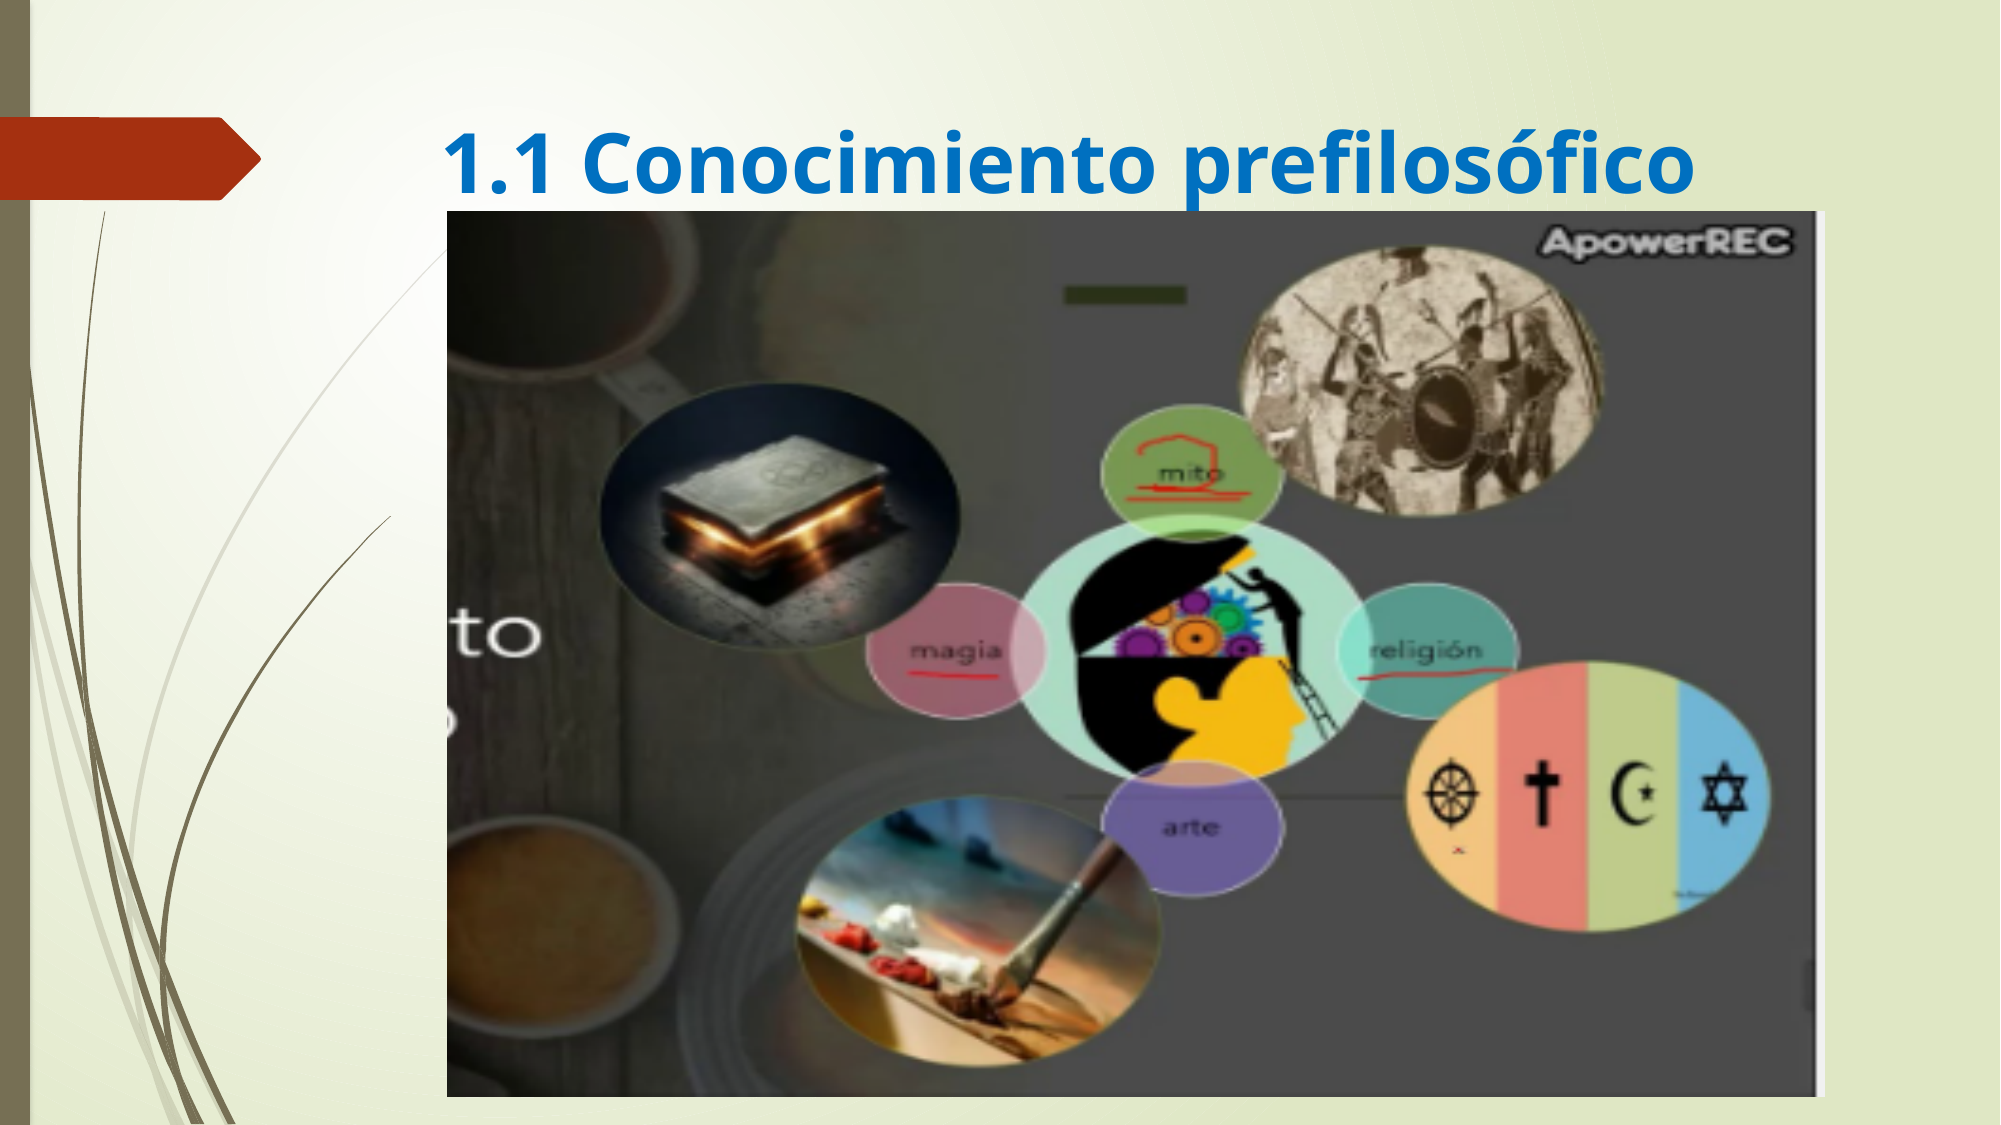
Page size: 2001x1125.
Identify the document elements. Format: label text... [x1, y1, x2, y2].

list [447, 211, 1825, 1097]
title 1.1 Conocimiento prefilosófico [425, 102, 1888, 232]
